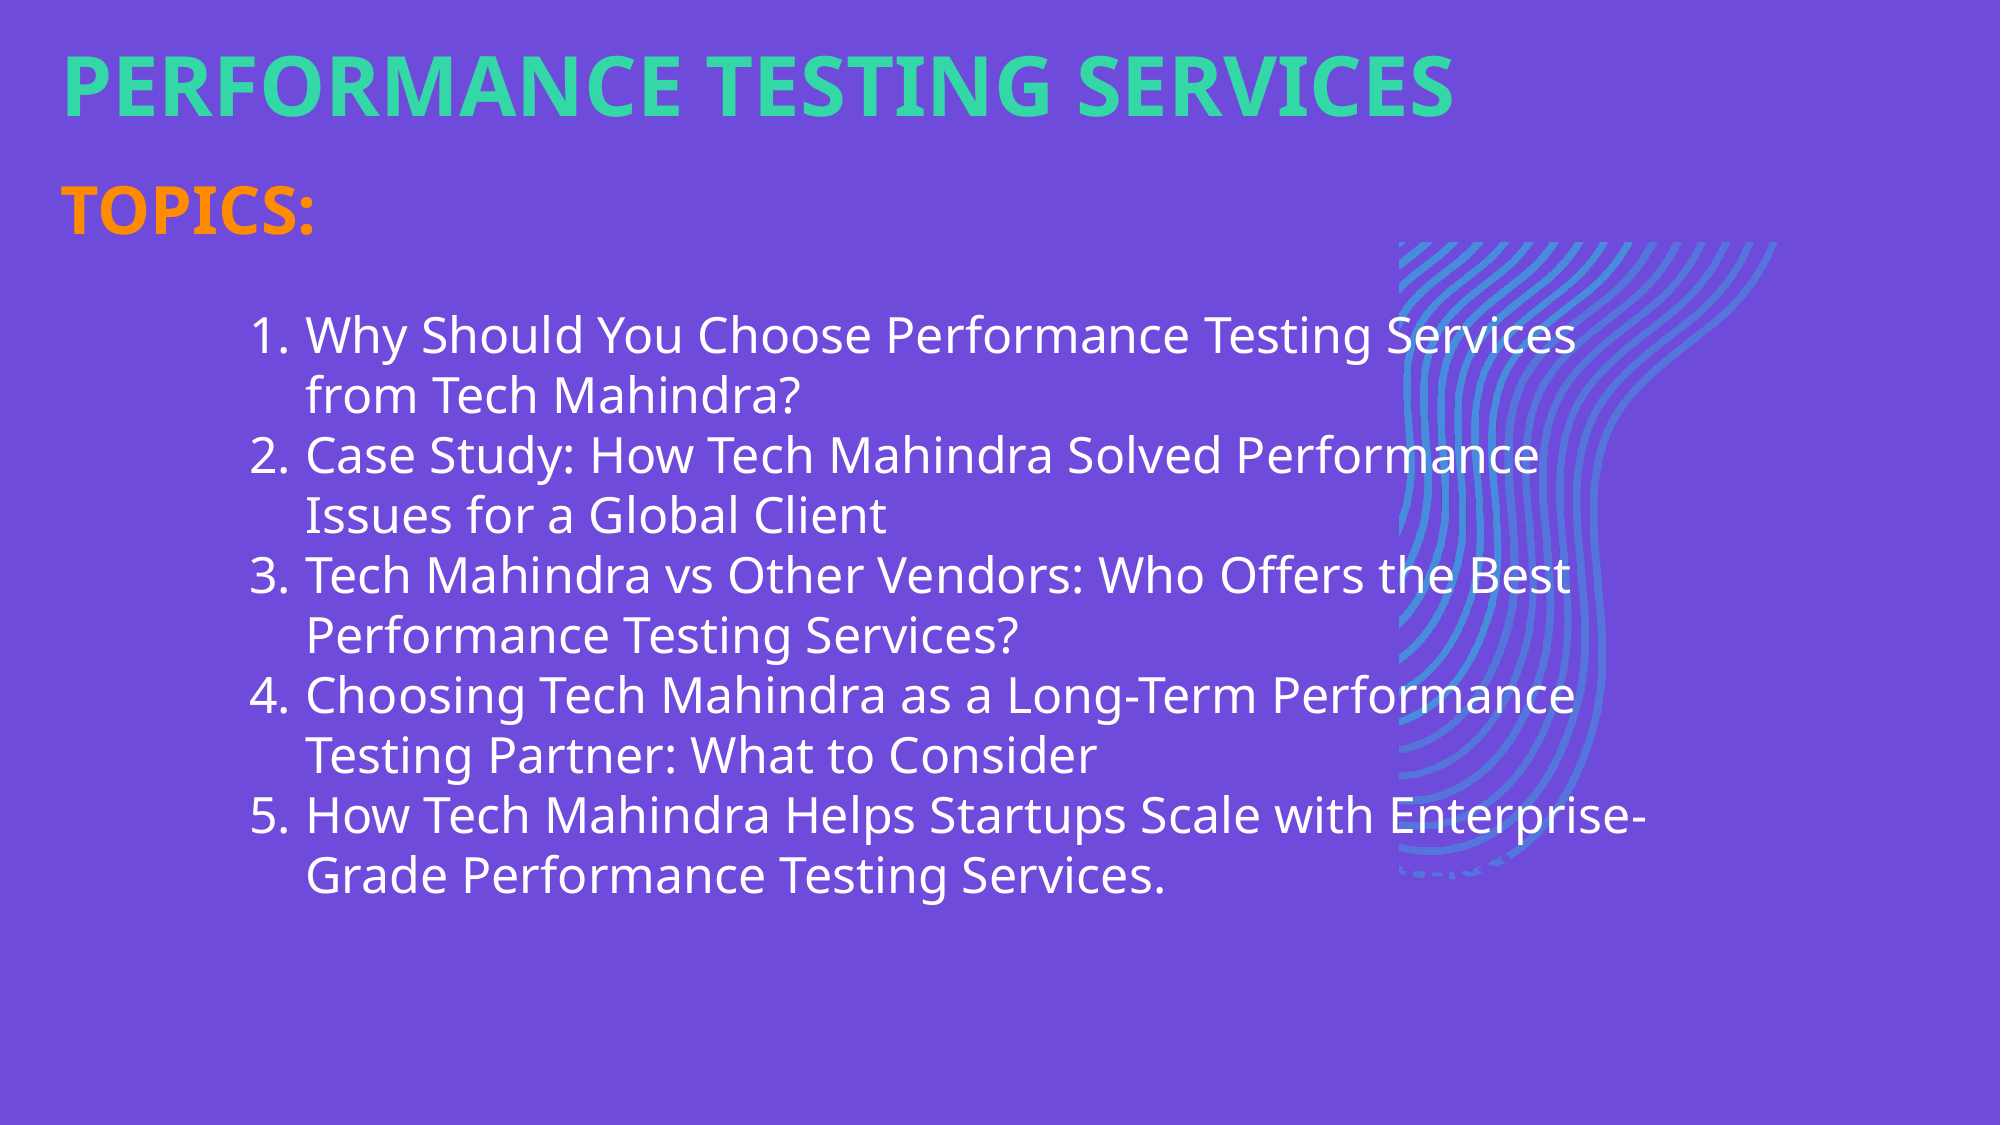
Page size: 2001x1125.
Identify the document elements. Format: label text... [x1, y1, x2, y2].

text_box Why Should You Choose Performance Testing Services from Tech Mahindra? Case Study: How Tech Mahindra Solved Performance Issues for a Global Client Tech Mahindra vs Other Vendors: Who Offers the Best Performance Testing Services? Choosing Tech Mahindra as a Long-Term Performance Testing Partner: What to Consider How Tech Mahindra Helps Startups Scale with Enterprise-Grade Performance Testing Services.ormance testing [234, 296, 1700, 972]
text_box PERFORMANCE TESTING SERVICES [45, 25, 1920, 140]
text_box TOPICS: [45, 160, 1920, 256]
picture [1256, 242, 2000, 1125]
